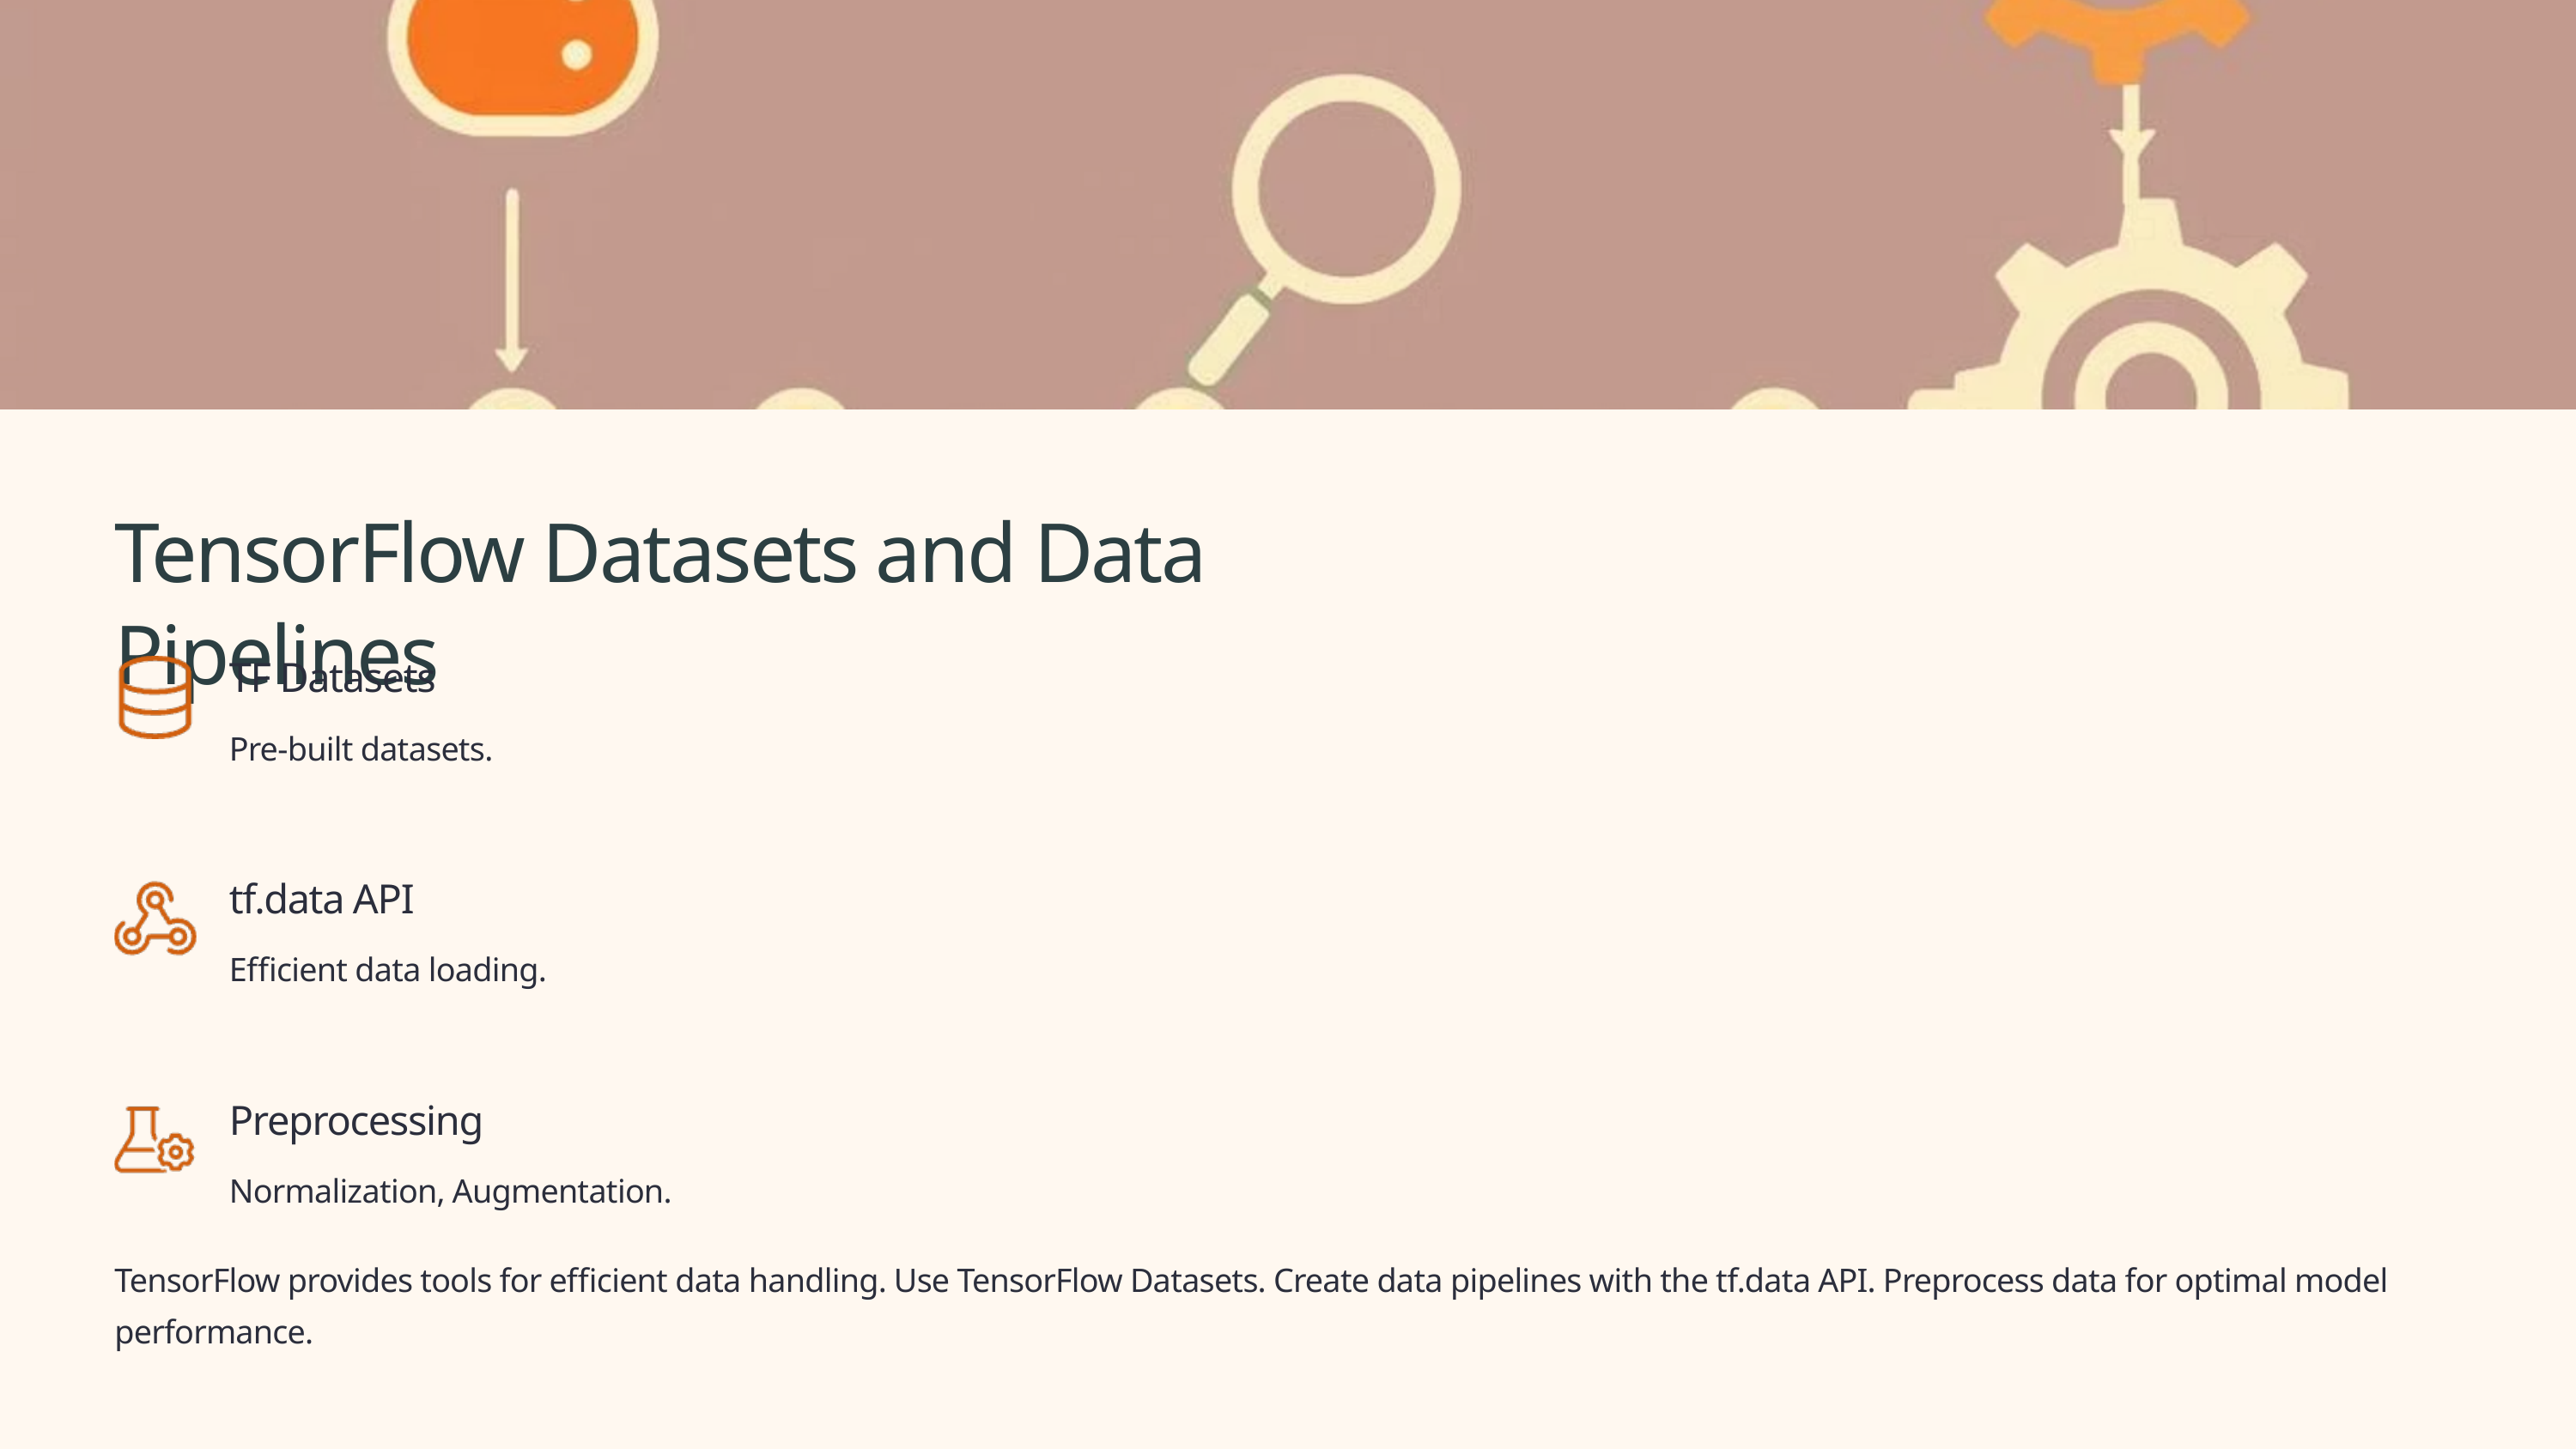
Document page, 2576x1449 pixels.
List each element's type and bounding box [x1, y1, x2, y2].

text_box [228, 1093, 639, 1145]
text_box [228, 1164, 2462, 1217]
text_box [228, 650, 639, 703]
text_box [114, 499, 1537, 603]
text_box [228, 721, 2462, 774]
text_box [228, 943, 2462, 996]
text_box [114, 1253, 2462, 1359]
text_box [228, 871, 639, 924]
text_box [0, 0, 2576, 1449]
